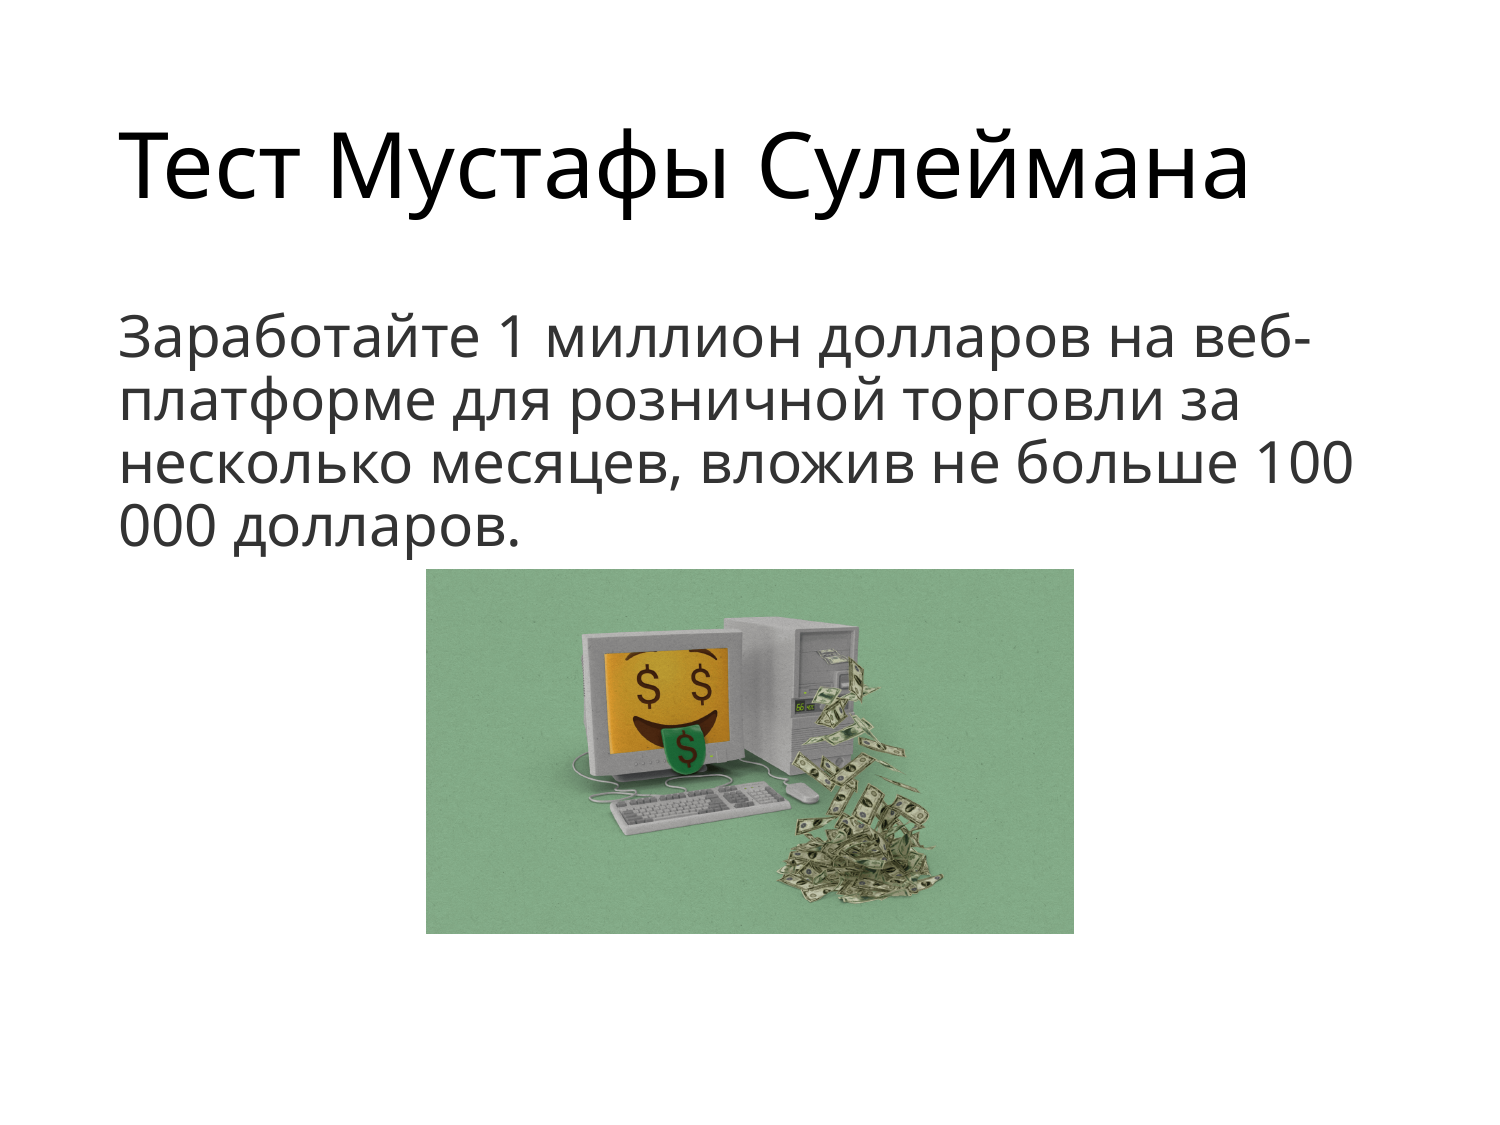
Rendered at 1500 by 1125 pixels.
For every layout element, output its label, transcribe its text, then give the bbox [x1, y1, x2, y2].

list Заработайте 1 миллион долларов на веб-платформе для розничной торговли за несколько месяцев, вложив не больше 100 000 долларов. [103, 299, 1397, 1014]
picture [425, 569, 1074, 934]
title Тест Мустафы Сулеймана [103, 59, 1397, 278]
